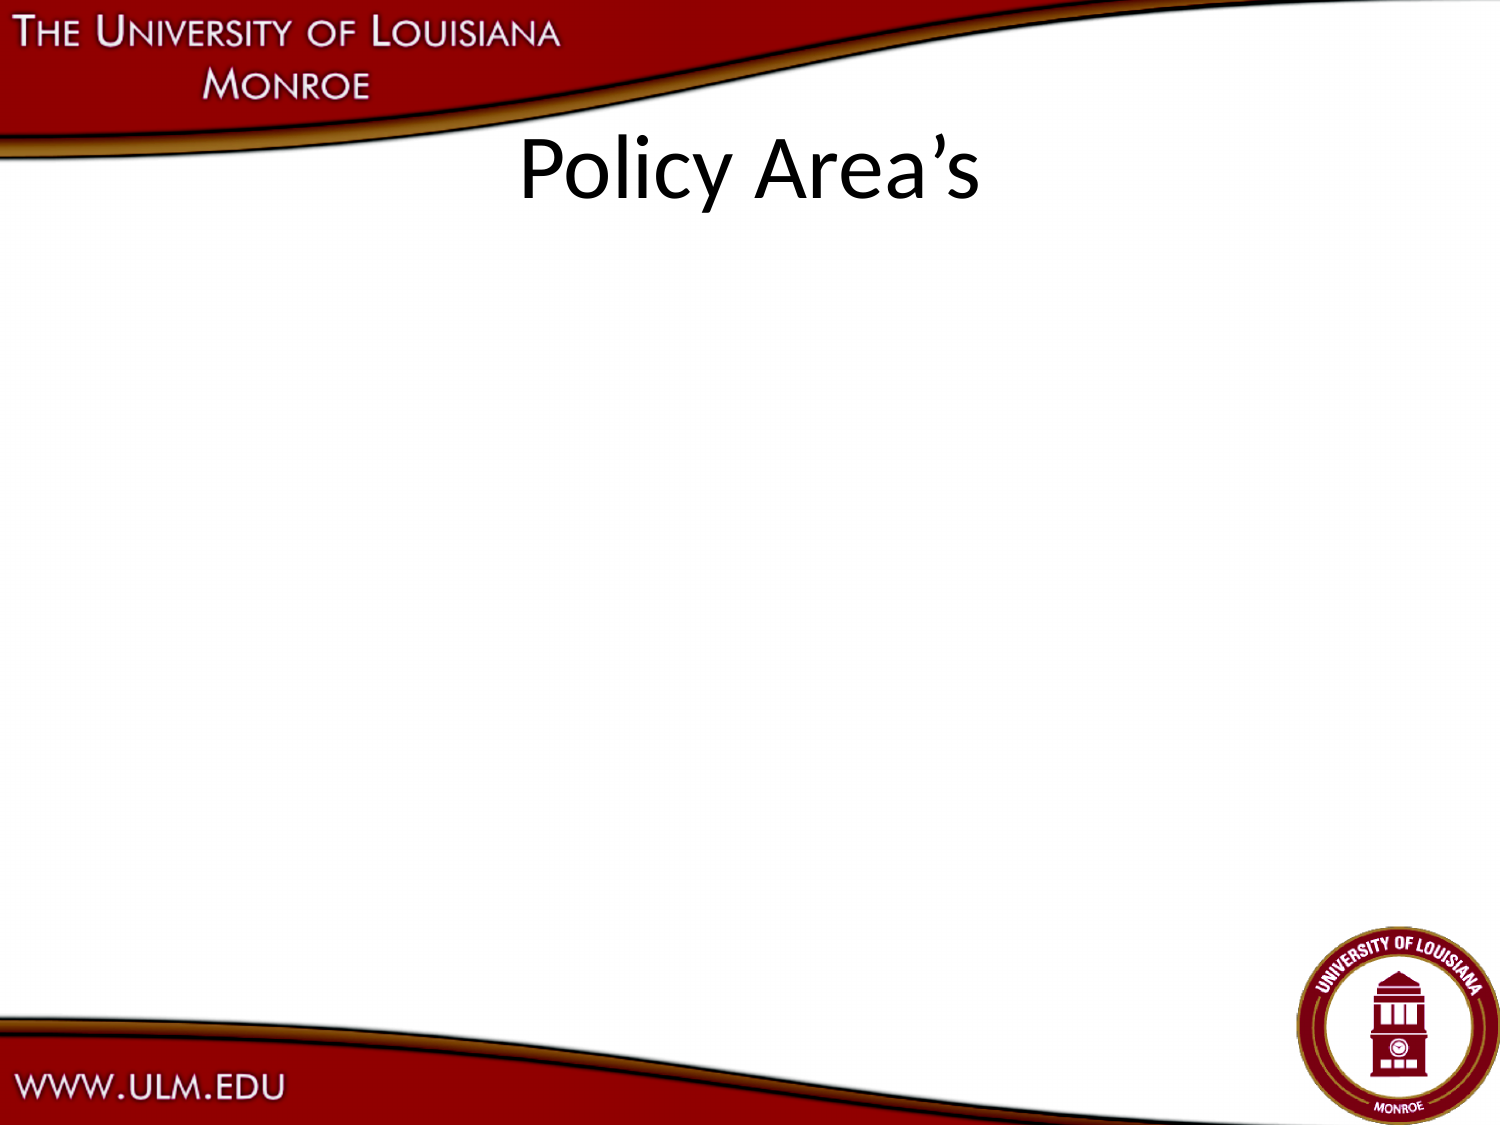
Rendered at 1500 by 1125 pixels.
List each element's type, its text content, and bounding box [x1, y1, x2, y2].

title Policy Area’s [112, 99, 1388, 288]
picture [0, 0, 1500, 1125]
